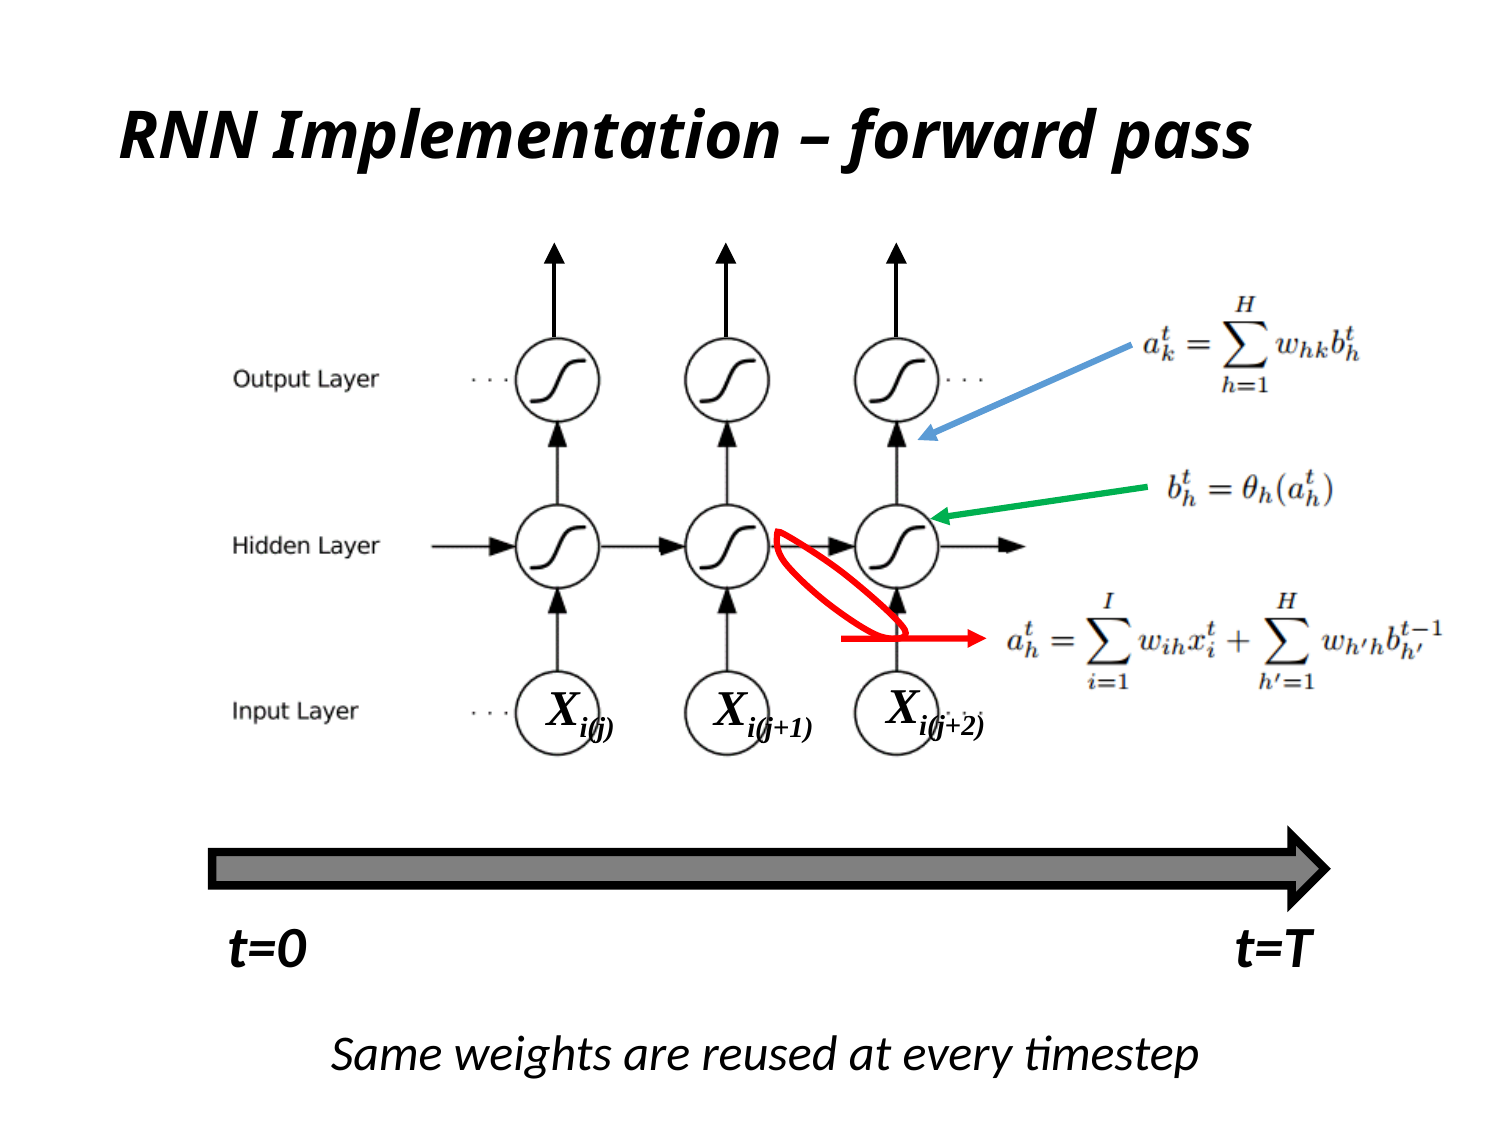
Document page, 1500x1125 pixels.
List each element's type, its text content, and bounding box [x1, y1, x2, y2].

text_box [917, 344, 1132, 440]
picture [1131, 287, 1367, 402]
text_box Same weights are reused at every timestep [316, 1013, 1215, 1088]
text_box t=0 [212, 902, 322, 987]
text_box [930, 486, 1148, 519]
text_box [211, 832, 1327, 902]
title RNN Implementation – forward pass [103, 44, 1397, 225]
text_box t=T [1220, 902, 1328, 987]
picture [212, 330, 1453, 770]
picture [1147, 454, 1348, 519]
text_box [904, 629, 987, 639]
